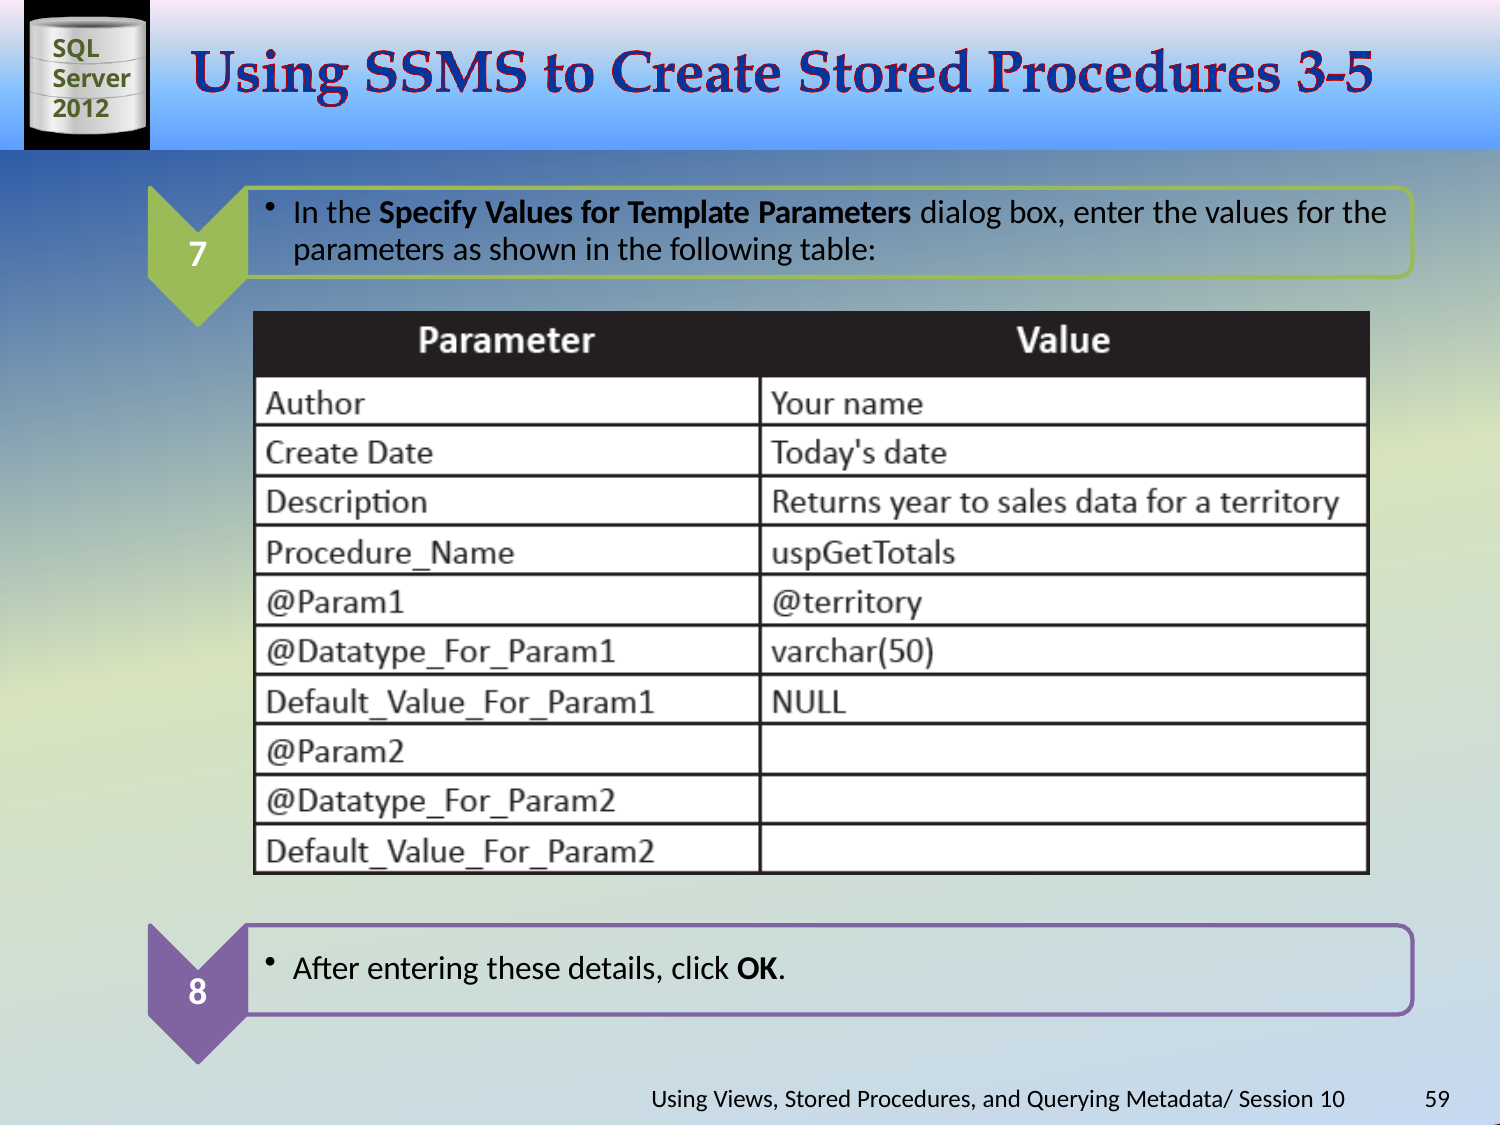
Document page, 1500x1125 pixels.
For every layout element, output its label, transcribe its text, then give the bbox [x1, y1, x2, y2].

text_box In the Specify Values for Template Parameters dialog box, enter the values for the parameters as shown in the following table: [262, 188, 1405, 268]
slide_number Using Views, Stored Procedures, and Querying Metadata/ Session 10 [649, 1086, 1350, 1125]
picture [191, 47, 1372, 107]
text_box After entering these details, click OK. [262, 944, 795, 986]
text_box [251, 925, 1413, 1015]
slide_number 59 [1418, 1086, 1457, 1125]
text_box [250, 187, 1413, 278]
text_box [0, 0, 1500, 151]
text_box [147, 185, 249, 328]
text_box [147, 922, 249, 1065]
picture [0, 151, 1500, 1125]
